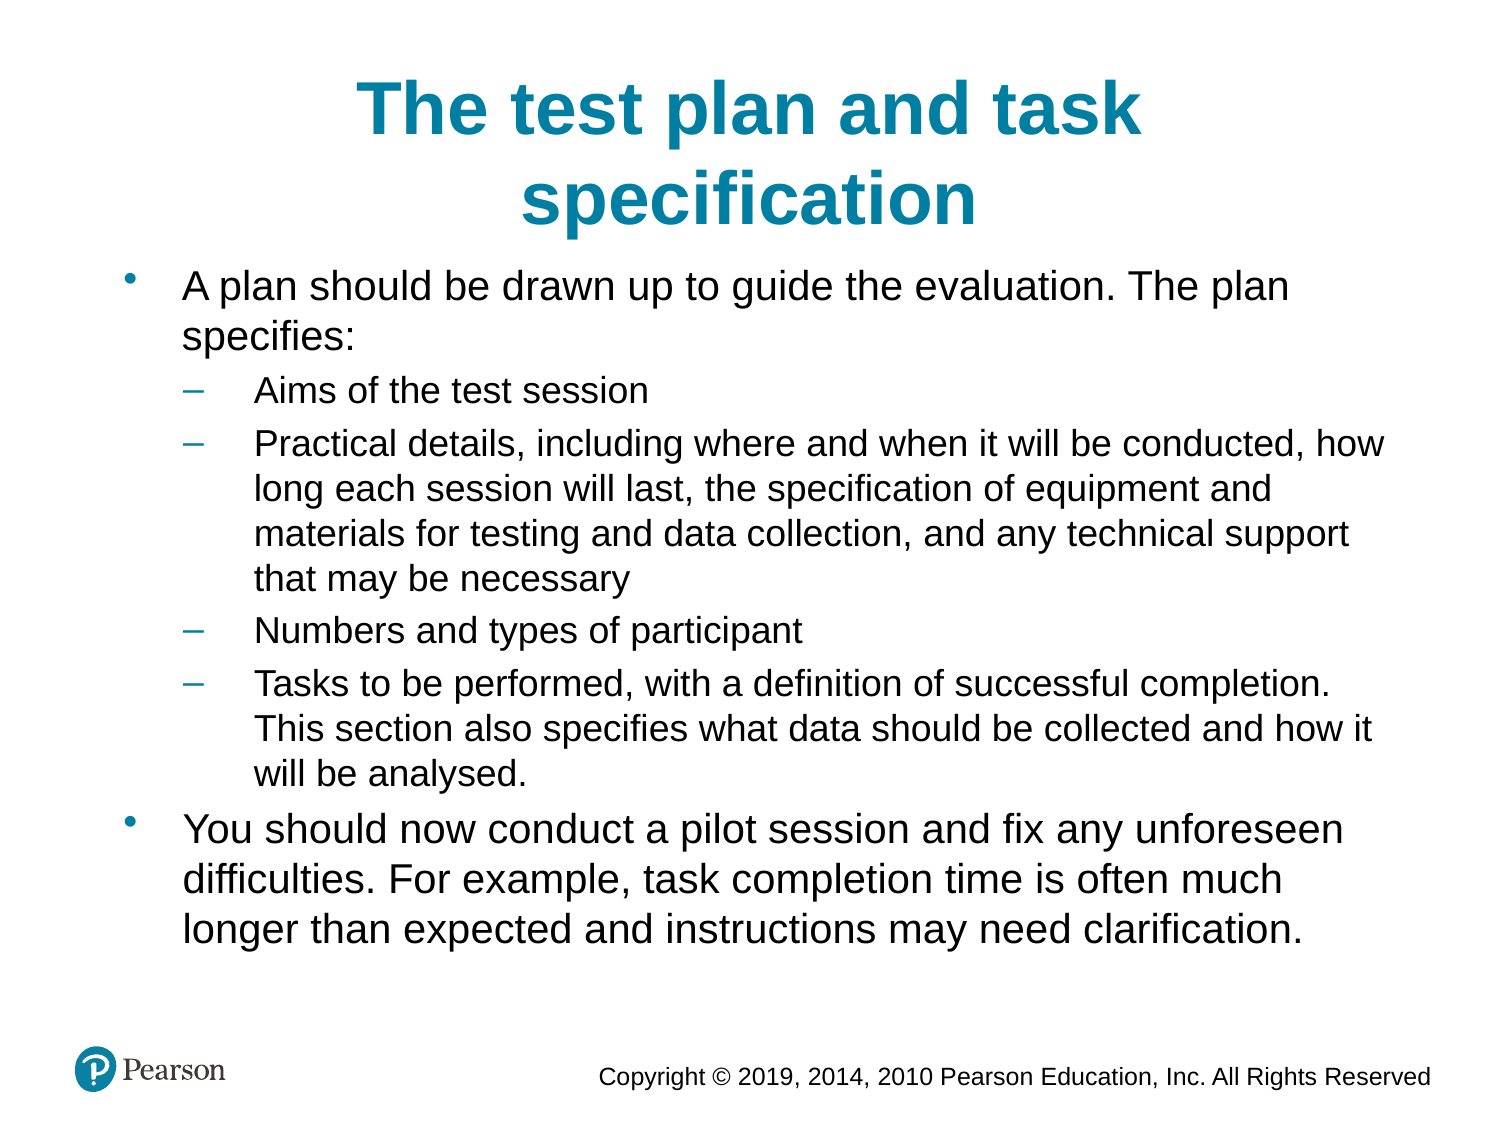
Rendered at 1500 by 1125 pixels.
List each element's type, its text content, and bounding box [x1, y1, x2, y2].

list A plan should be drawn up to guide the evaluation. The plan specifies: Aims of the test session Practical details, including where and when it will be conducted, how long each session will last, the specification of equipment and materials for testing and data collection, and any technical support that may be necessary Numbers and types of participant Tasks to be performed, with a definition of successful completion. This section also specifies what data should be collected and how it will be analysed. You should now conduct a pilot session and fix any unforeseen difficulties. For example, task completion time is often much longer than expected and instructions may need clarification. [108, 251, 1403, 965]
title The test plan and task specification [103, 51, 1397, 249]
